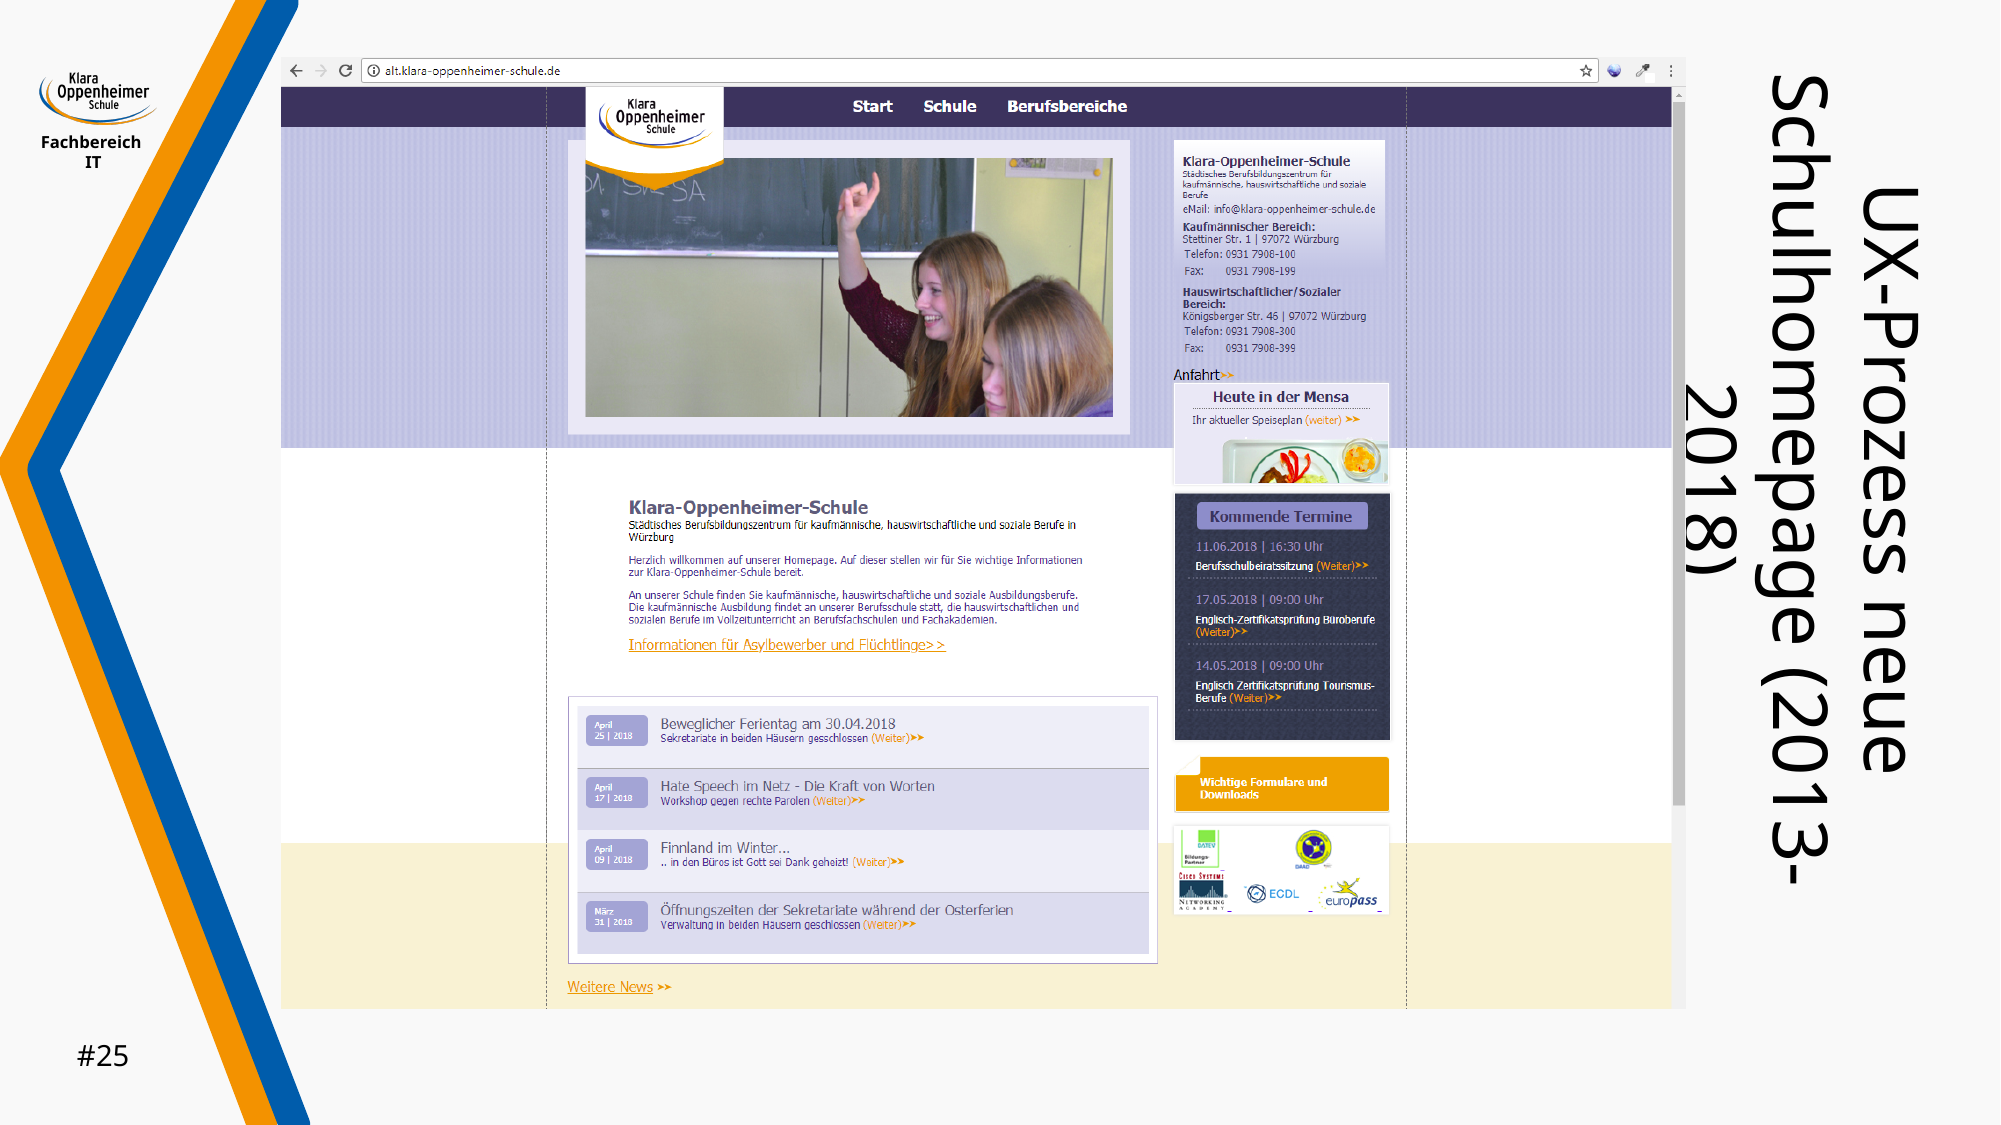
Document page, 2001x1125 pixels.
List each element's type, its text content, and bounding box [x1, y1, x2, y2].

picture [281, 56, 1686, 1009]
slide_number #25 [36, 1029, 171, 1090]
title UX-Prozess neue Schulhomepage (2013-2018) [1658, 57, 1948, 1065]
picture [39, 72, 157, 125]
